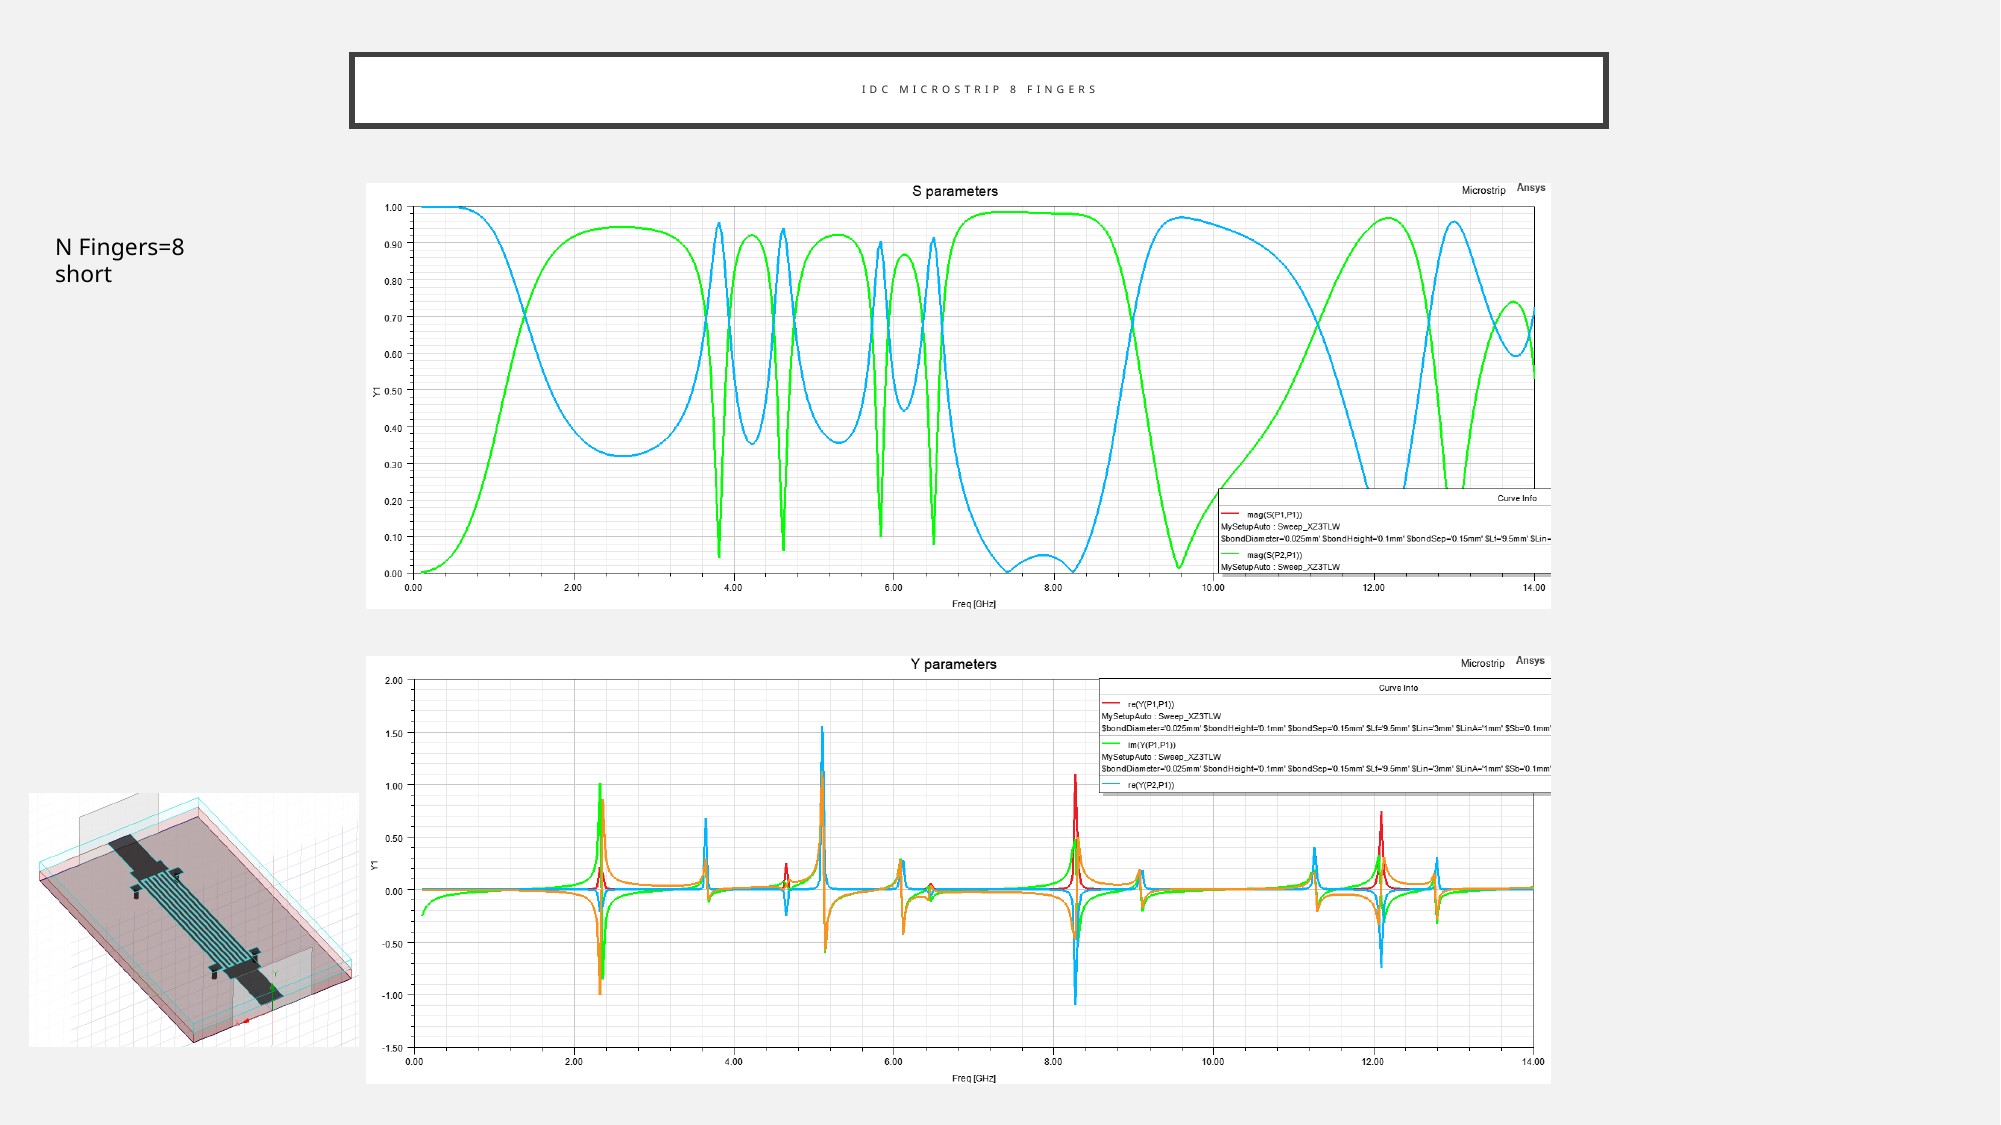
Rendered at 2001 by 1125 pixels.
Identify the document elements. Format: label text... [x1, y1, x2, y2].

picture [365, 183, 1551, 609]
picture [365, 656, 1551, 1084]
title IDC MICROSTRIP 8 fingers [349, 52, 1609, 129]
text_box N Fingers=8 short [40, 224, 348, 350]
picture [29, 793, 359, 1047]
